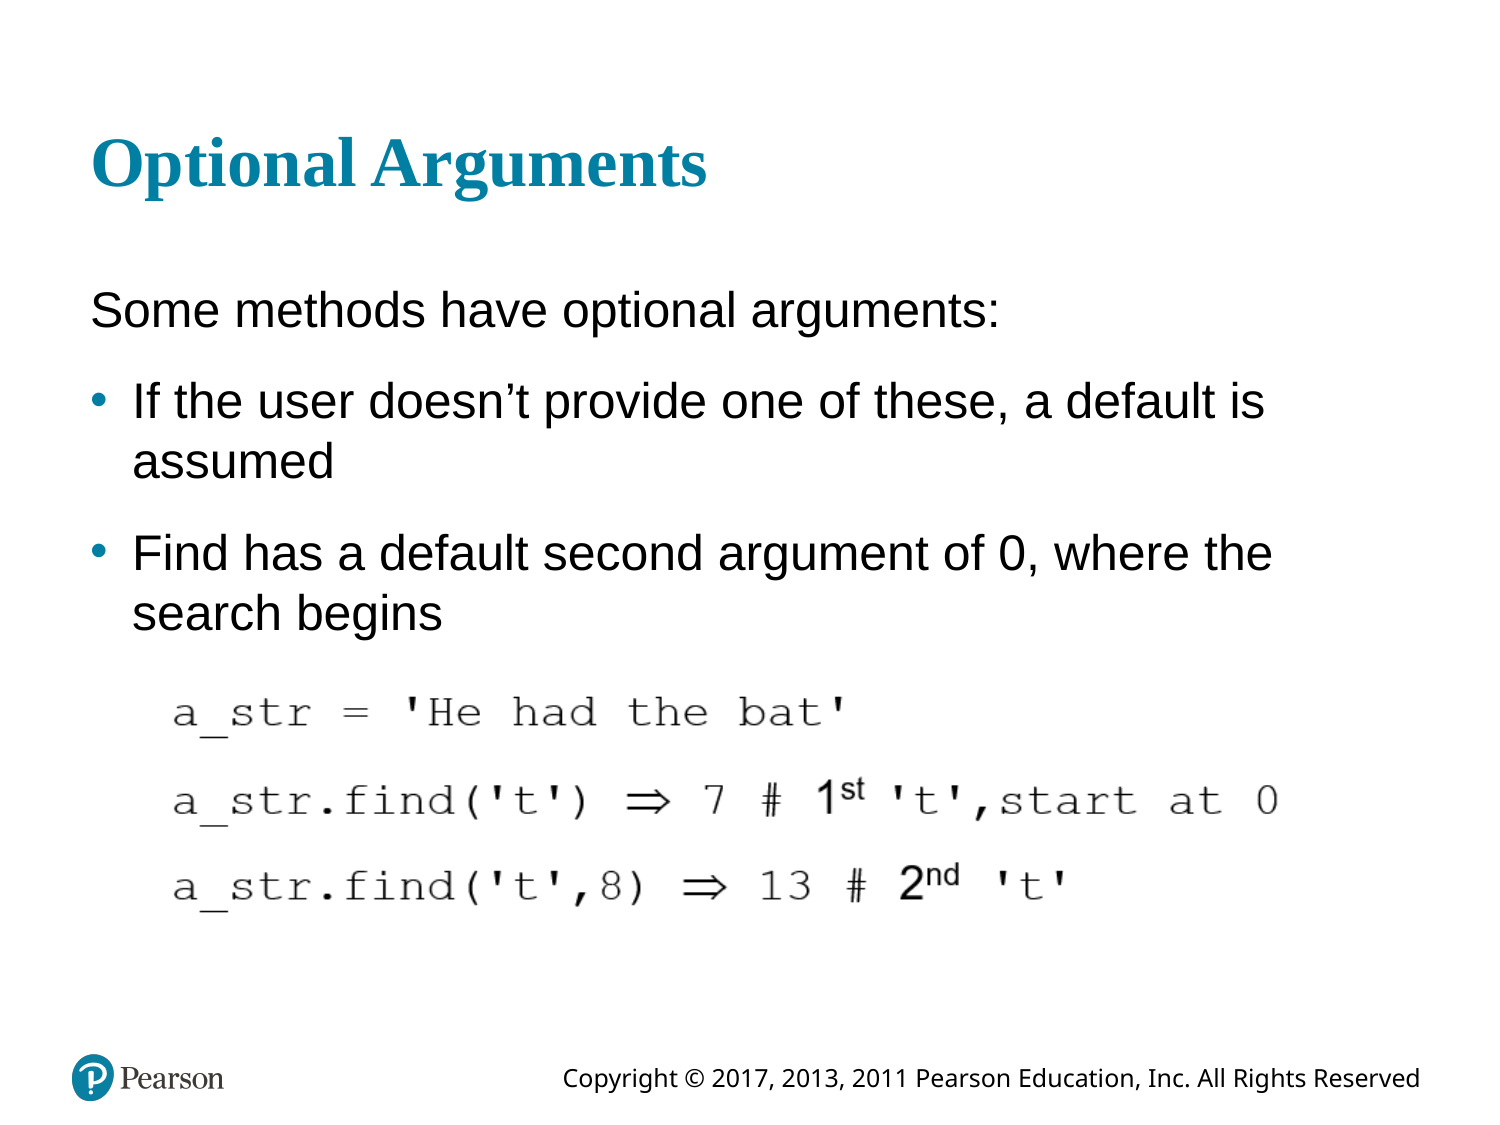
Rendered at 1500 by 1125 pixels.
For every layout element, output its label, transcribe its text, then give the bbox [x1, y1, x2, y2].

picture [80, 1063, 106, 1088]
picture [153, 687, 1347, 961]
title Optional Arguments [75, 35, 1425, 216]
picture [98, 1054, 224, 1101]
picture [72, 1087, 83, 1101]
picture [72, 1054, 88, 1070]
list Some methods have optional arguments: If the user doesn’t provide one of these, a default is assumed Find has a default second argument of 0, where the search begins [75, 262, 1425, 663]
